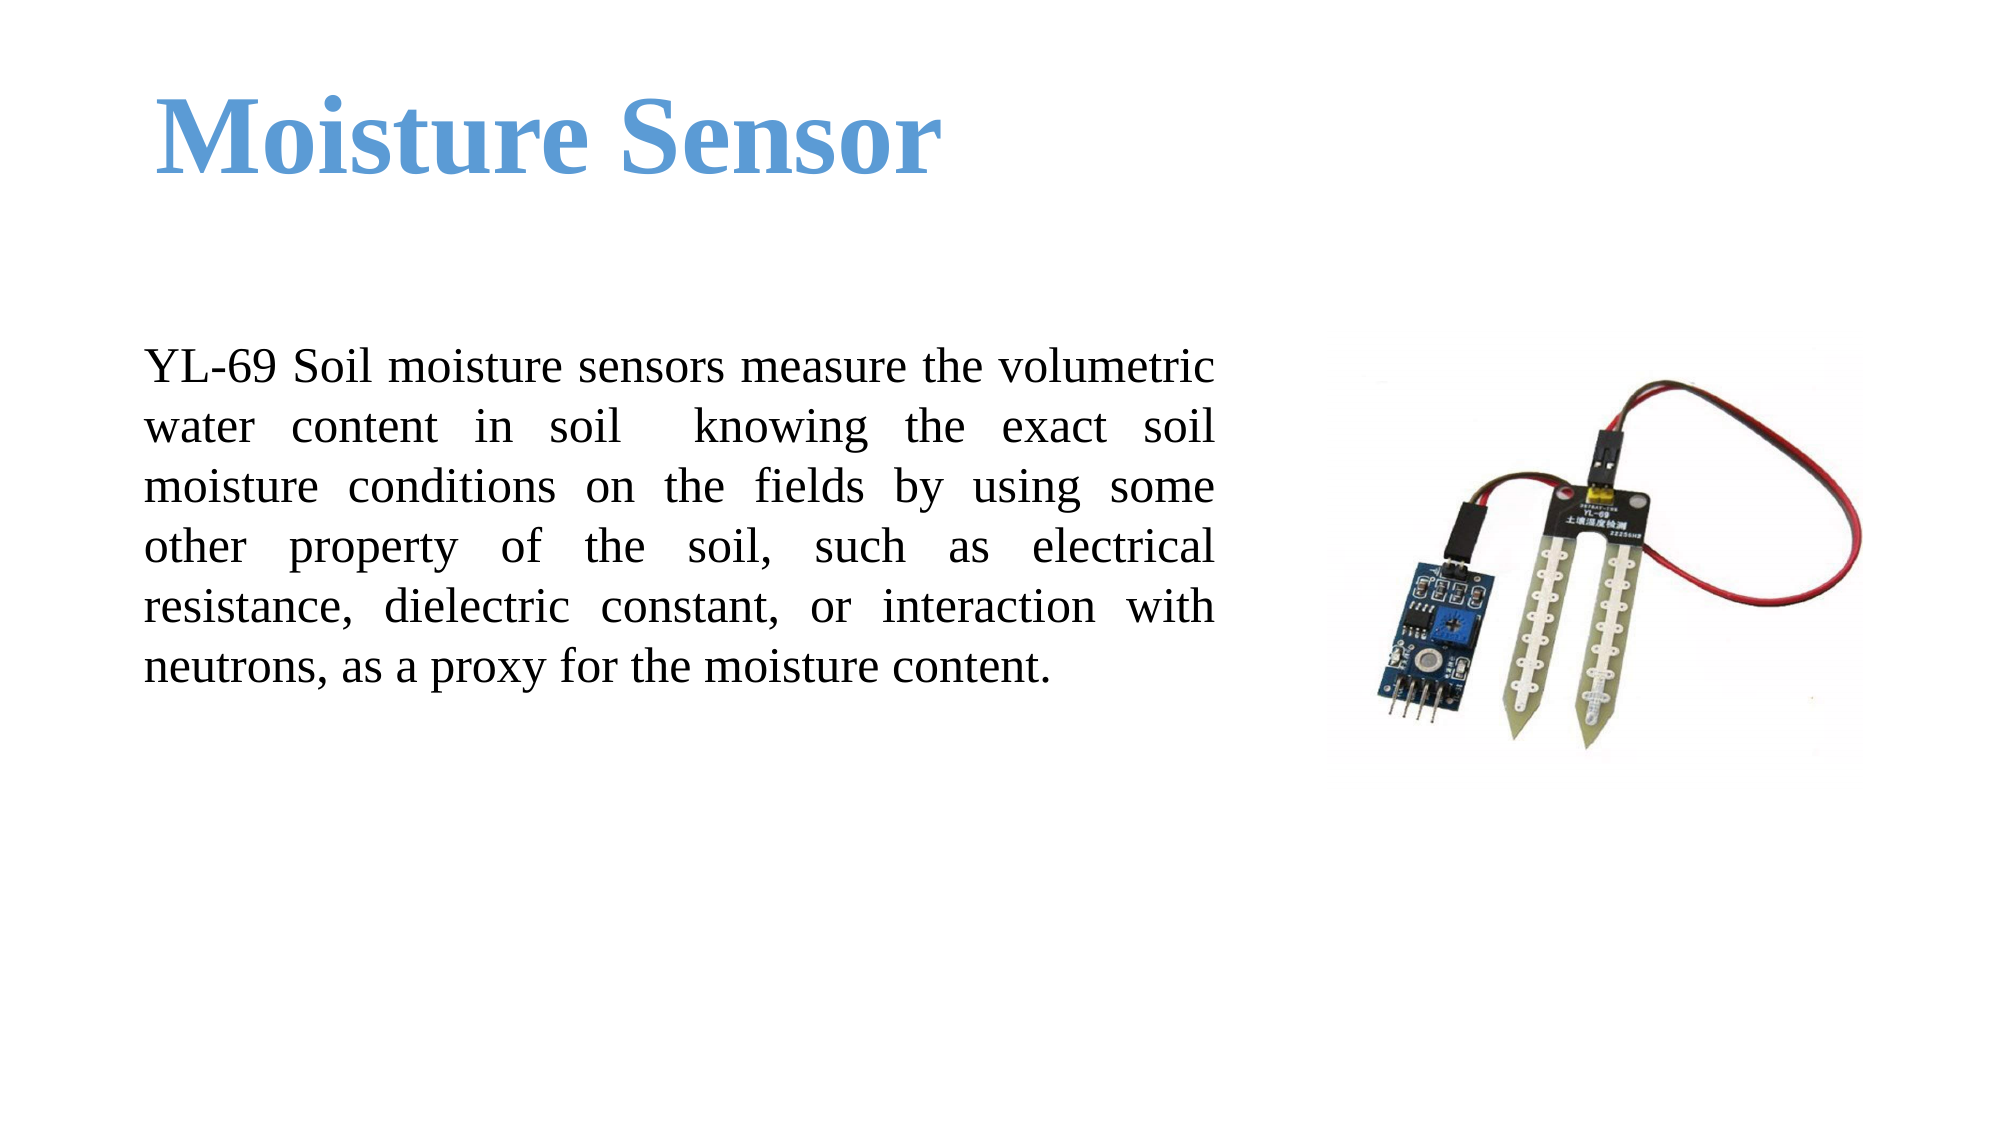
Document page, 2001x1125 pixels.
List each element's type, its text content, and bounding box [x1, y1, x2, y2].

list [1327, 325, 1863, 789]
text_box Moisture Sensor [0, 53, 1120, 204]
text_box YL-69 Soil moisture sensors measure the volumetric water content in soil knowing the exact soil moisture conditions on the fields by using some other property of the soil, such as electrical resistance, dielectric constant, or interaction with neutrons, as a proxy for the moisture content. [129, 325, 1232, 701]
